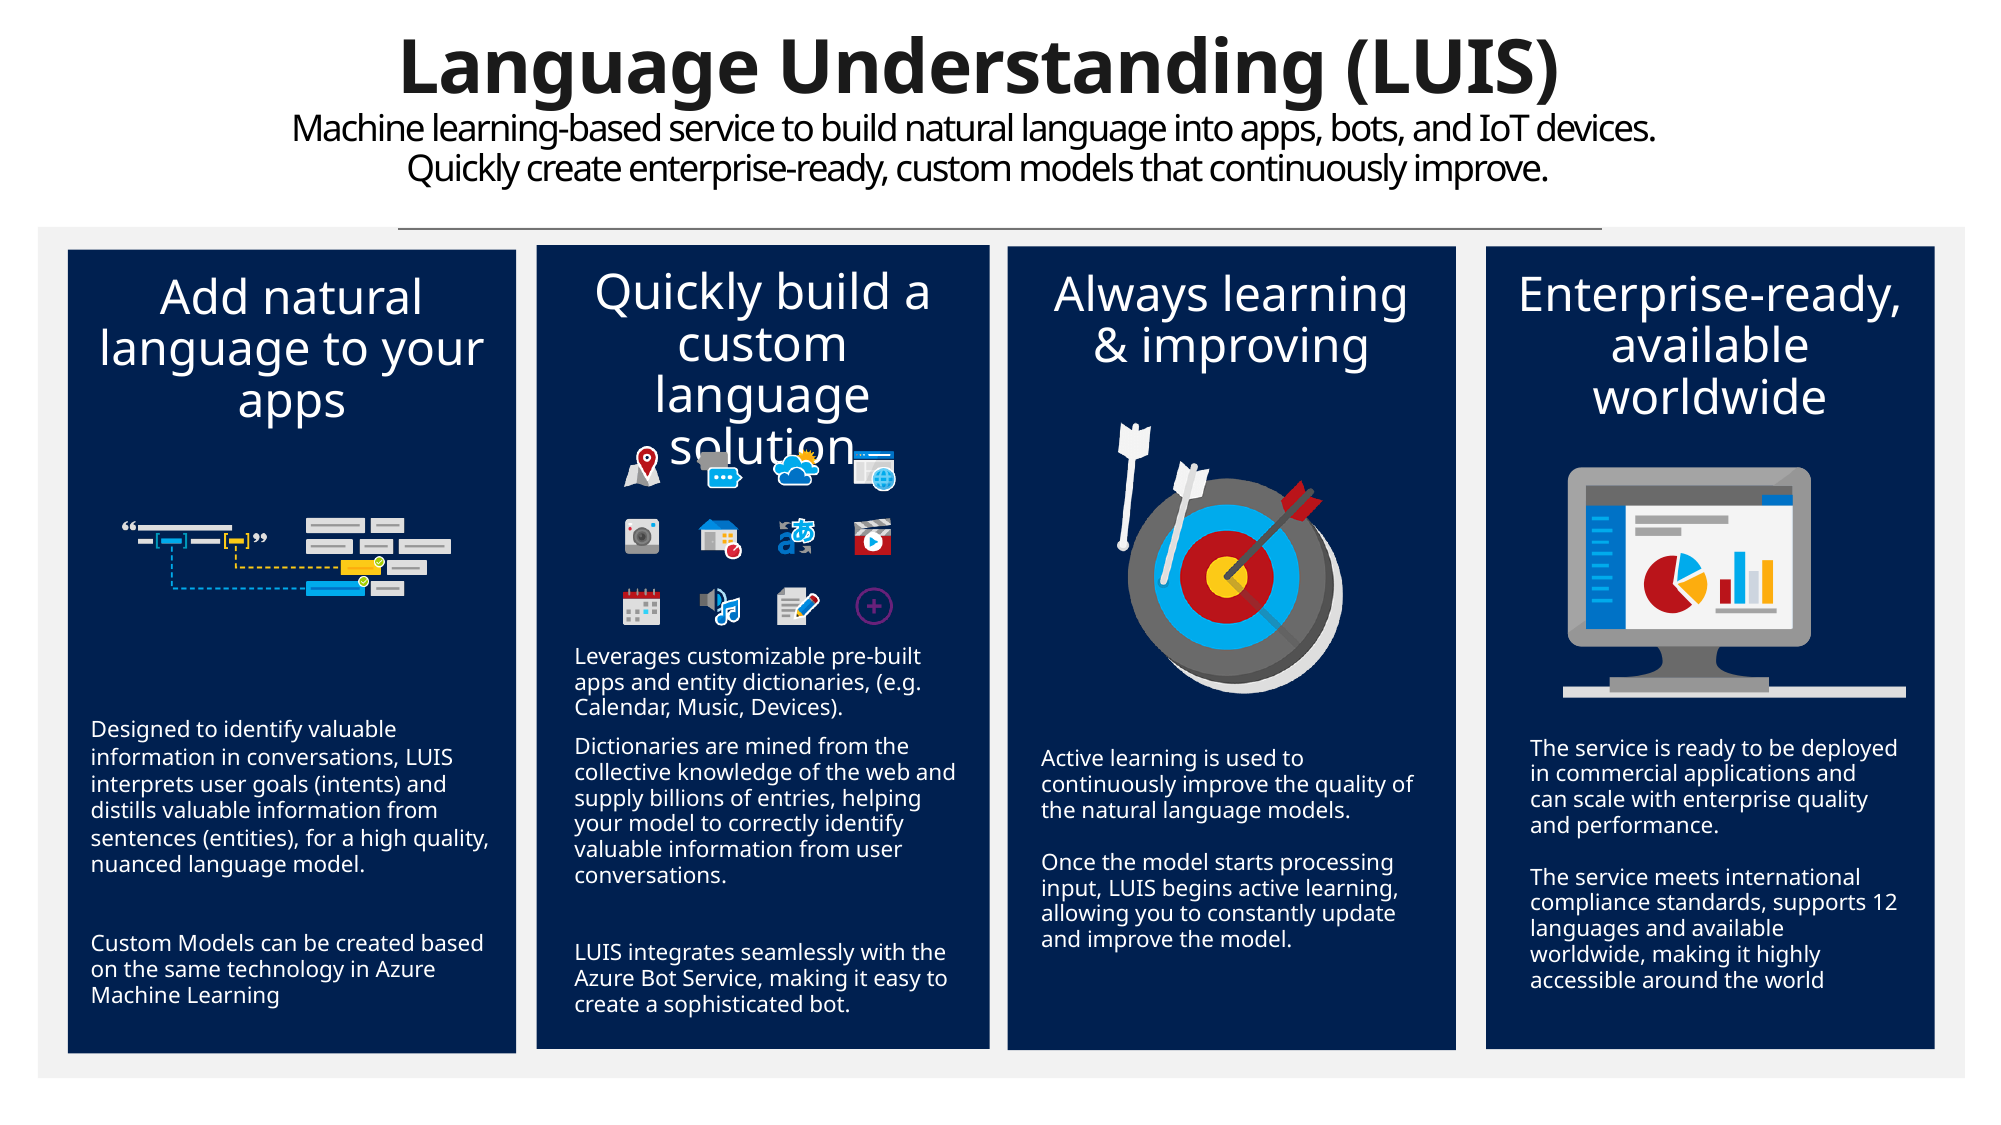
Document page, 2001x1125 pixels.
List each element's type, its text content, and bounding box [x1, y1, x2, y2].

picture [1117, 420, 1345, 695]
picture [1563, 466, 1906, 698]
title Language Understanding (LUIS) Machine learning-based service to build natural language into apps, bots, and IoT devices. Quickly create enterprise-ready, custom models that continuously improve. [22, 14, 1935, 162]
text_box Active learning is used to continuously improve the quality of the natural language models. Once the model starts processing input, LUIS begins active learning, allowing you to constantly update and improve the model. [1025, 737, 1437, 960]
picture [623, 446, 897, 626]
text_box [37, 226, 1966, 1079]
text_box Always learning & improving [1007, 246, 1456, 1051]
text_box Designed to identify valuable information in conversations, LUIS interprets user goals (intents) and distills valuable information from sentences (entities), for a high quality, nuanced language model. Custom Models can be created based on the same technology in Azure Machine Learning [75, 707, 509, 1102]
text_box The service is ready to be deployed in commercial applications and can scale with enterprise quality and performance. The service meets international compliance standards, supports 12 languages and available worldwide, making it highly accessible around the world [1514, 726, 1915, 1001]
picture [122, 517, 451, 597]
text_box Quickly build a custom language solution [536, 245, 990, 1049]
text_box Enterprise-ready, available worldwide [1486, 246, 1935, 1050]
text_box Add natural language to your apps [67, 249, 517, 1054]
text_box Leverages customizable pre-built apps and entity dictionaries, (e.g. Calendar, Music, Devices). Dictionaries are mined from the collective knowledge of the web and supply billions of entries, helping your model to correctly identify valuable information from user conversations. LUIS integrates seamlessly with the Azure Bot Service, making it easy to create a sophisticated bot. [559, 635, 990, 1063]
